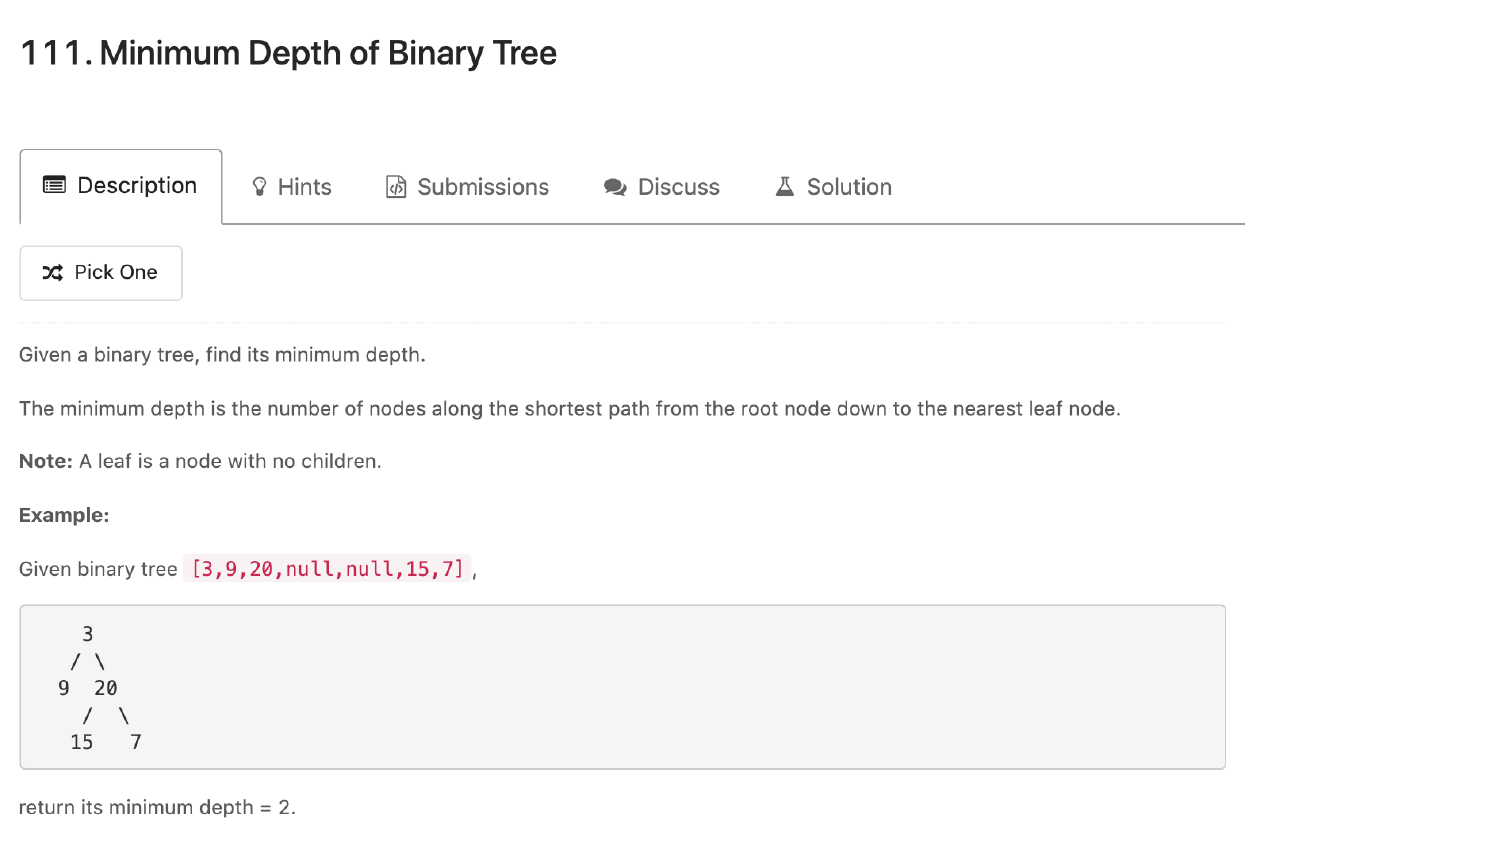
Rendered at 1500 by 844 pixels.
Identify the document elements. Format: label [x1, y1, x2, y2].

picture [0, 0, 1246, 844]
